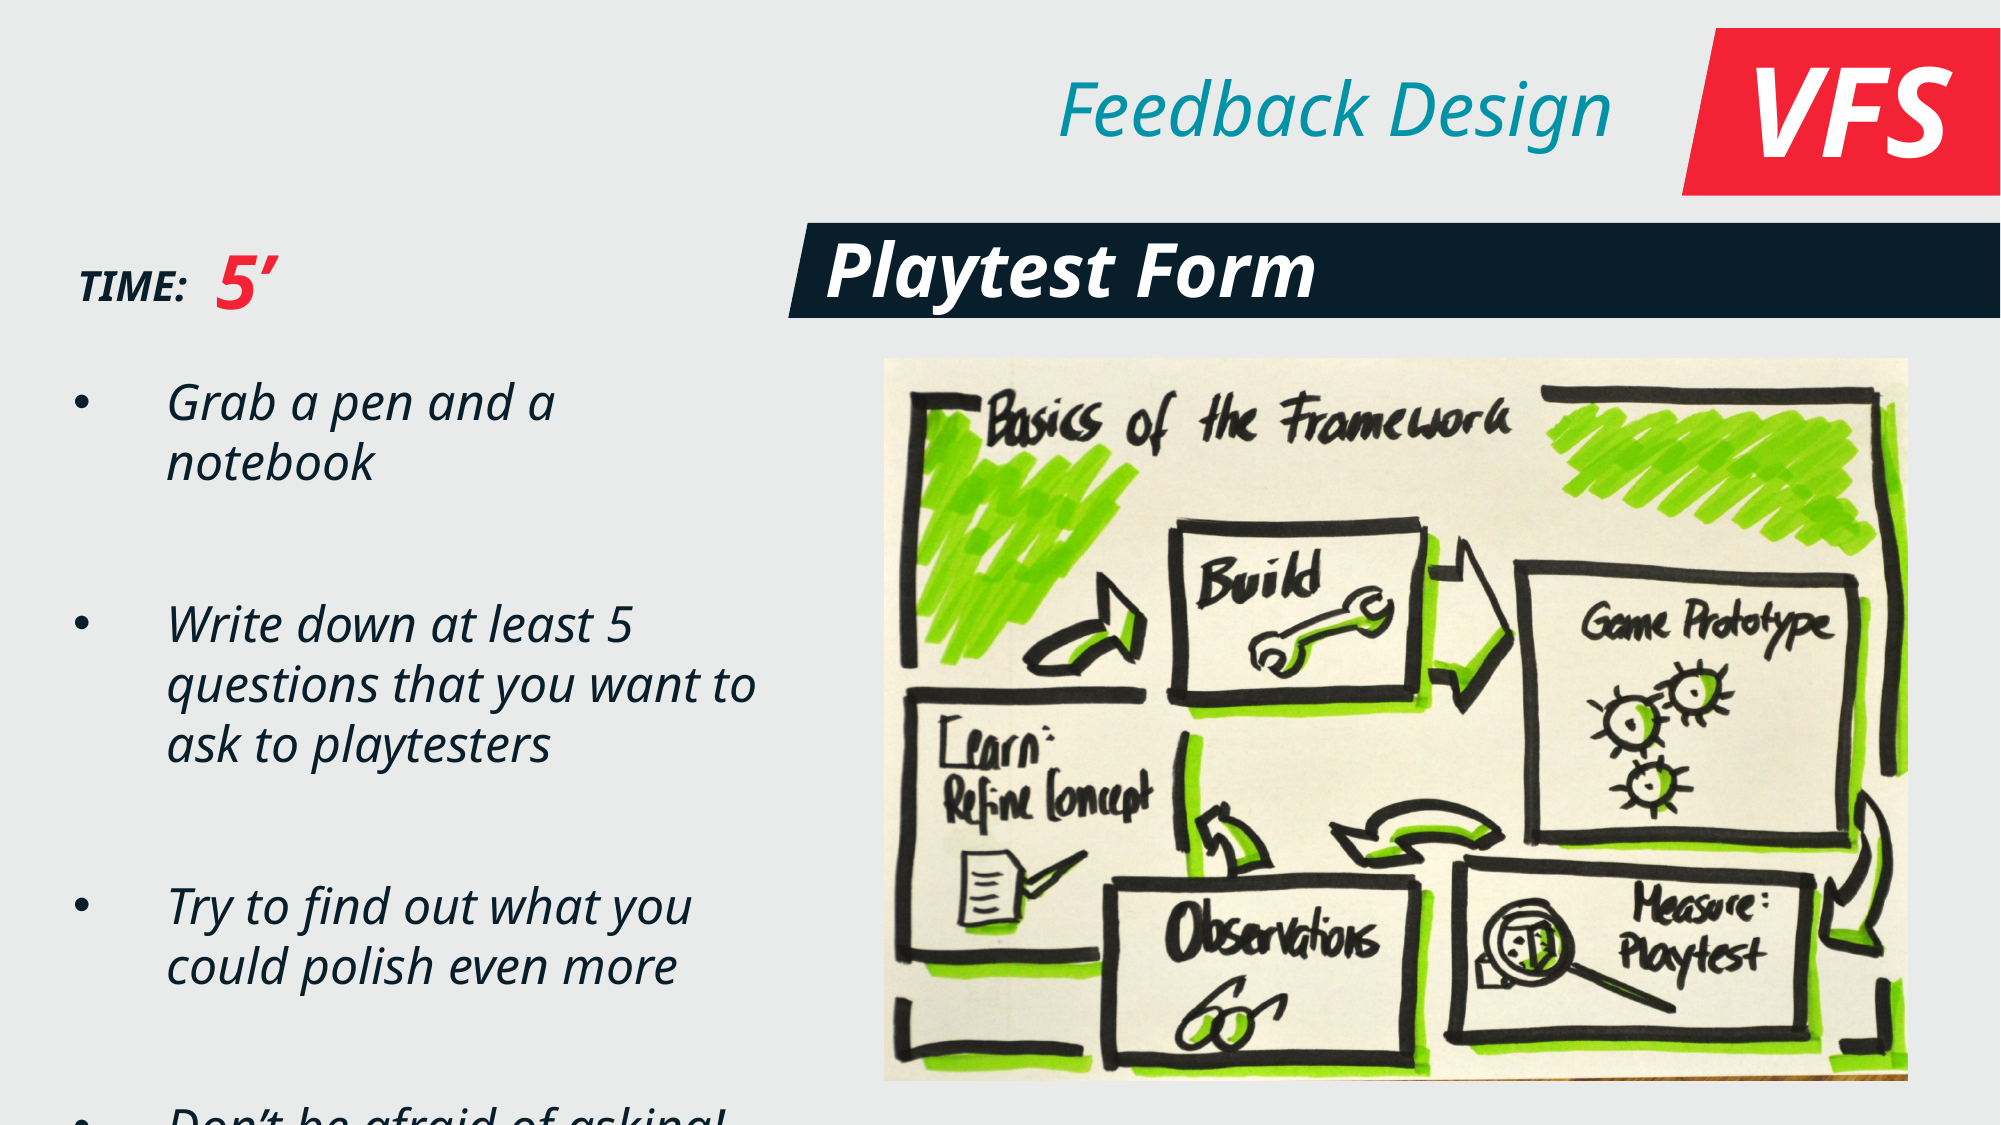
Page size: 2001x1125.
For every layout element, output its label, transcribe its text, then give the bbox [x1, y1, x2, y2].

list 5’ [175, 238, 316, 333]
title Feedback Design [401, 40, 1630, 183]
list Grab a pen and a notebook Write down at least 5 questions that you want to ask to playtesters Try to find out what you could polish even more Don’t be afraid of asking! [58, 363, 789, 1081]
picture [884, 358, 1908, 1081]
list Playtest Form [811, 225, 2000, 321]
